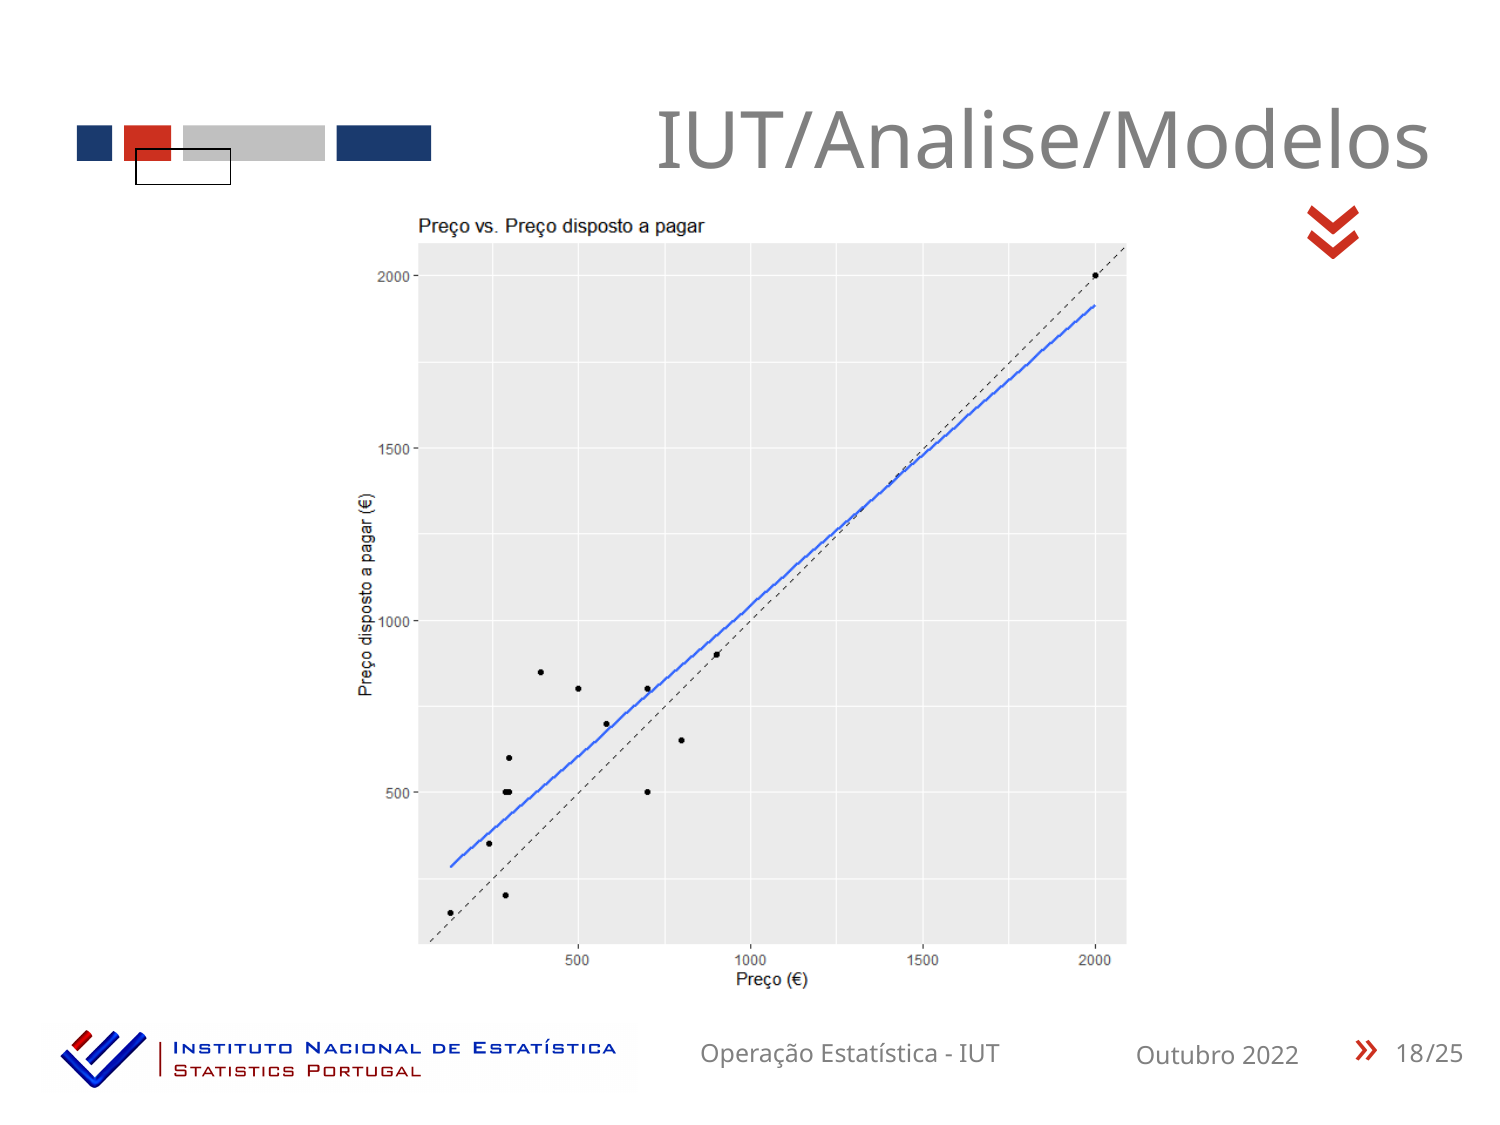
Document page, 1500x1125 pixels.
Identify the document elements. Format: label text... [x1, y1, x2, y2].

text_box « [1234, 207, 1400, 280]
text_box IUT/Analise/Modelos [454, 66, 1447, 207]
picture [41, 1023, 638, 1093]
text_box 18 [1380, 1029, 1447, 1075]
picture [348, 208, 1137, 997]
